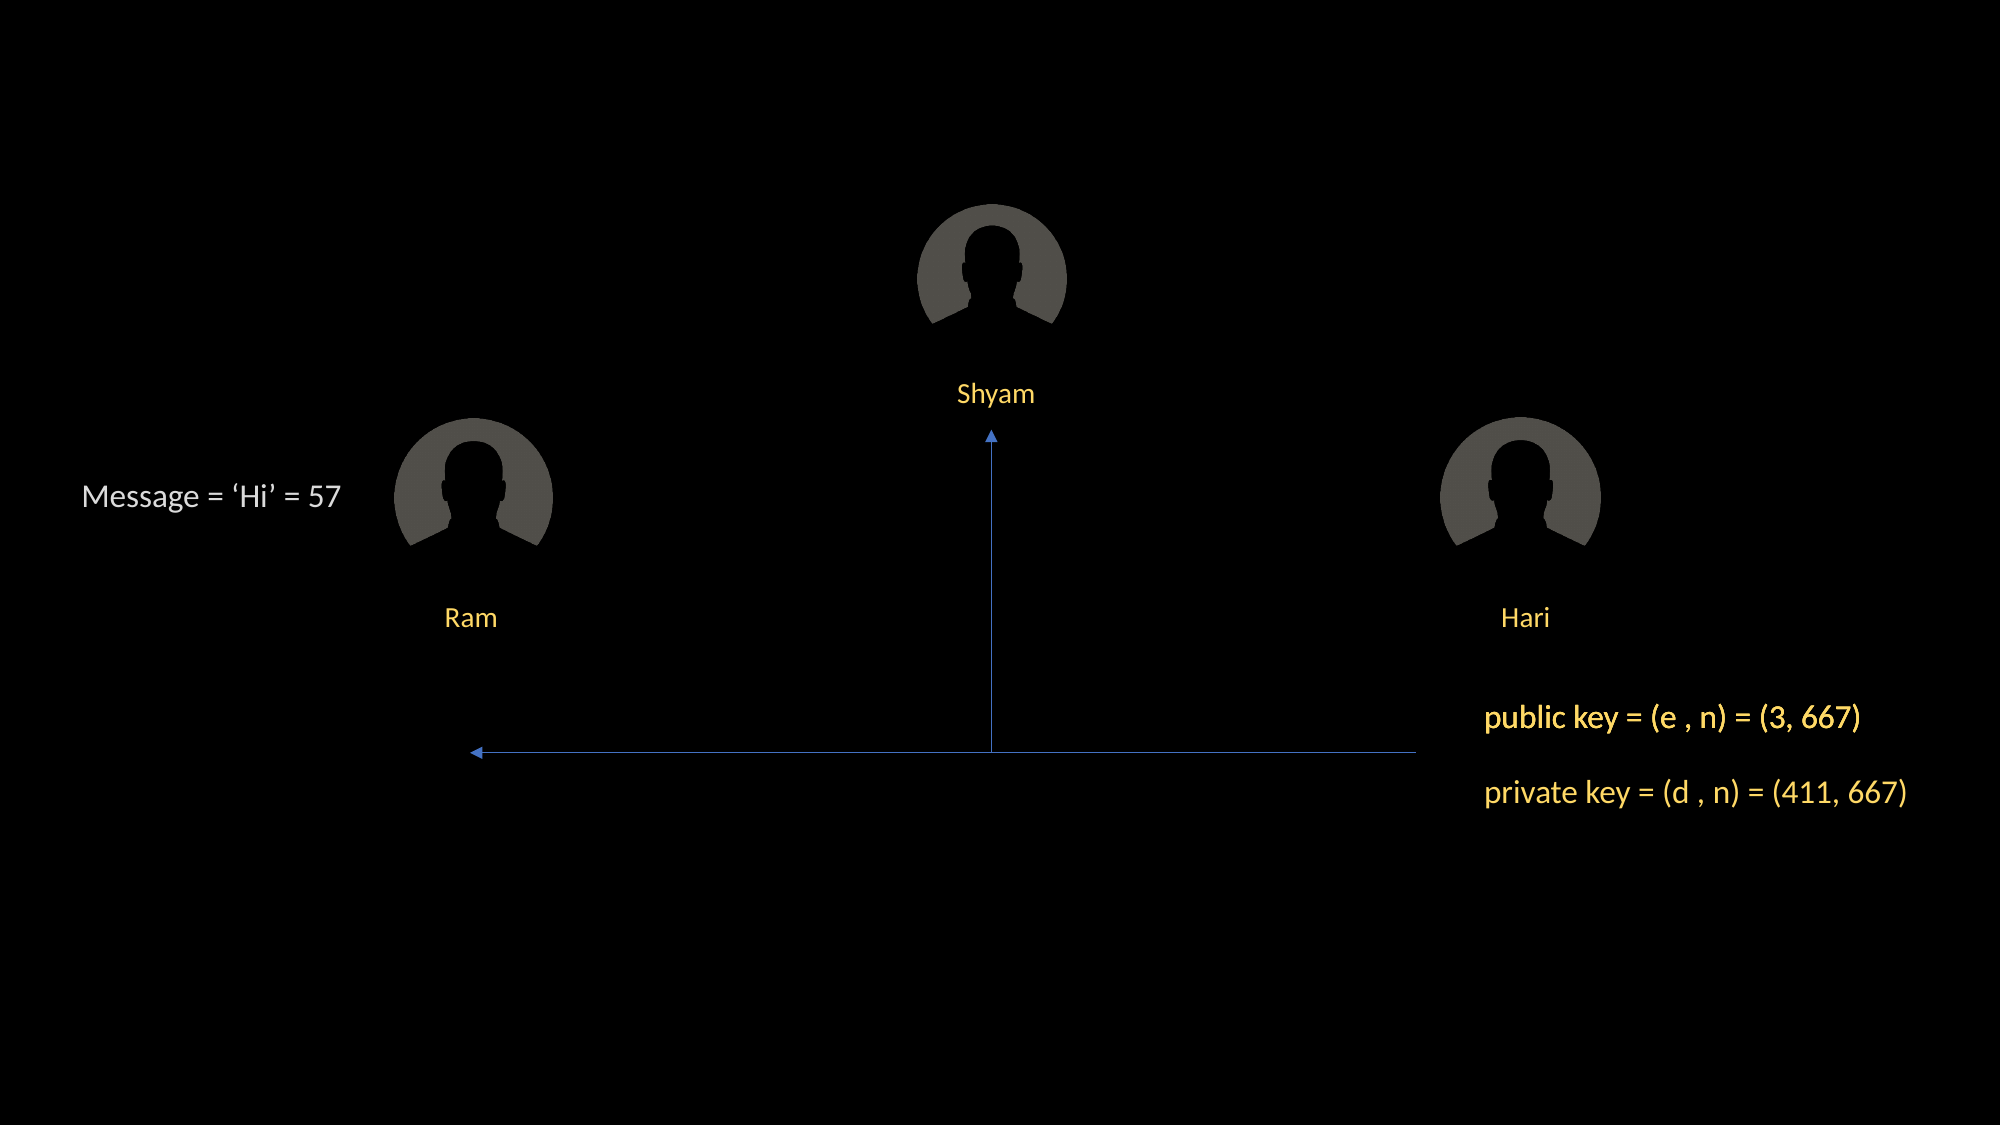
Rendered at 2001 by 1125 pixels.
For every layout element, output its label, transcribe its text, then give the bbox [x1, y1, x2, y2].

text_box Shyam [942, 366, 1051, 417]
picture [917, 204, 1067, 324]
picture [1440, 417, 1601, 546]
text_box Hari [1486, 591, 1566, 641]
text_box Ram [429, 591, 513, 641]
picture [393, 418, 553, 546]
text_box Message = ‘Hi’ = 57 [66, 467, 362, 522]
text_box private key = (d , n) = (411, 667) [1469, 762, 2000, 818]
text_box public key = (e , n) = (3, 667) [1469, 687, 2000, 742]
